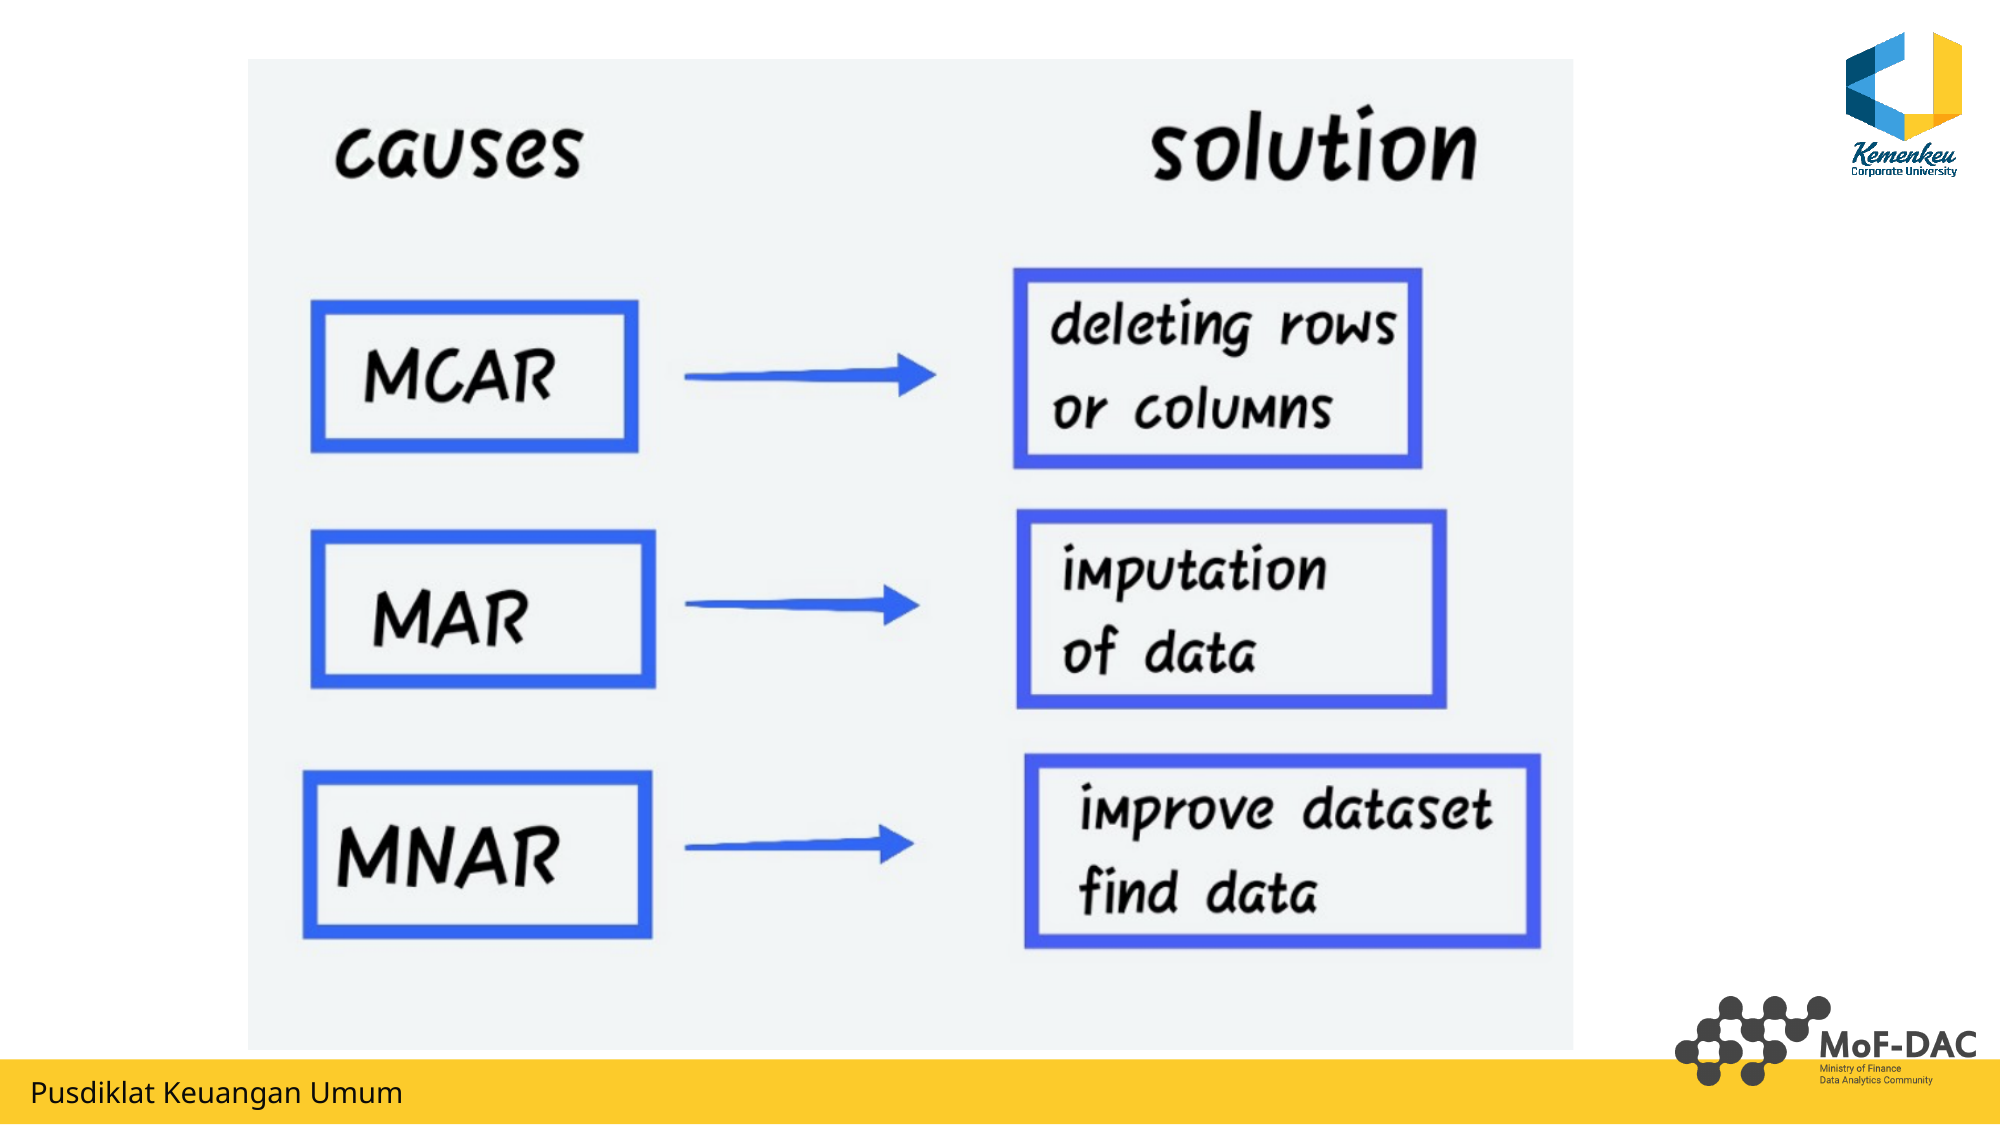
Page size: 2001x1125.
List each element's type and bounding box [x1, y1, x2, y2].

picture [1846, 32, 1962, 177]
picture [248, 59, 1580, 1051]
picture [1656, 977, 2000, 1118]
